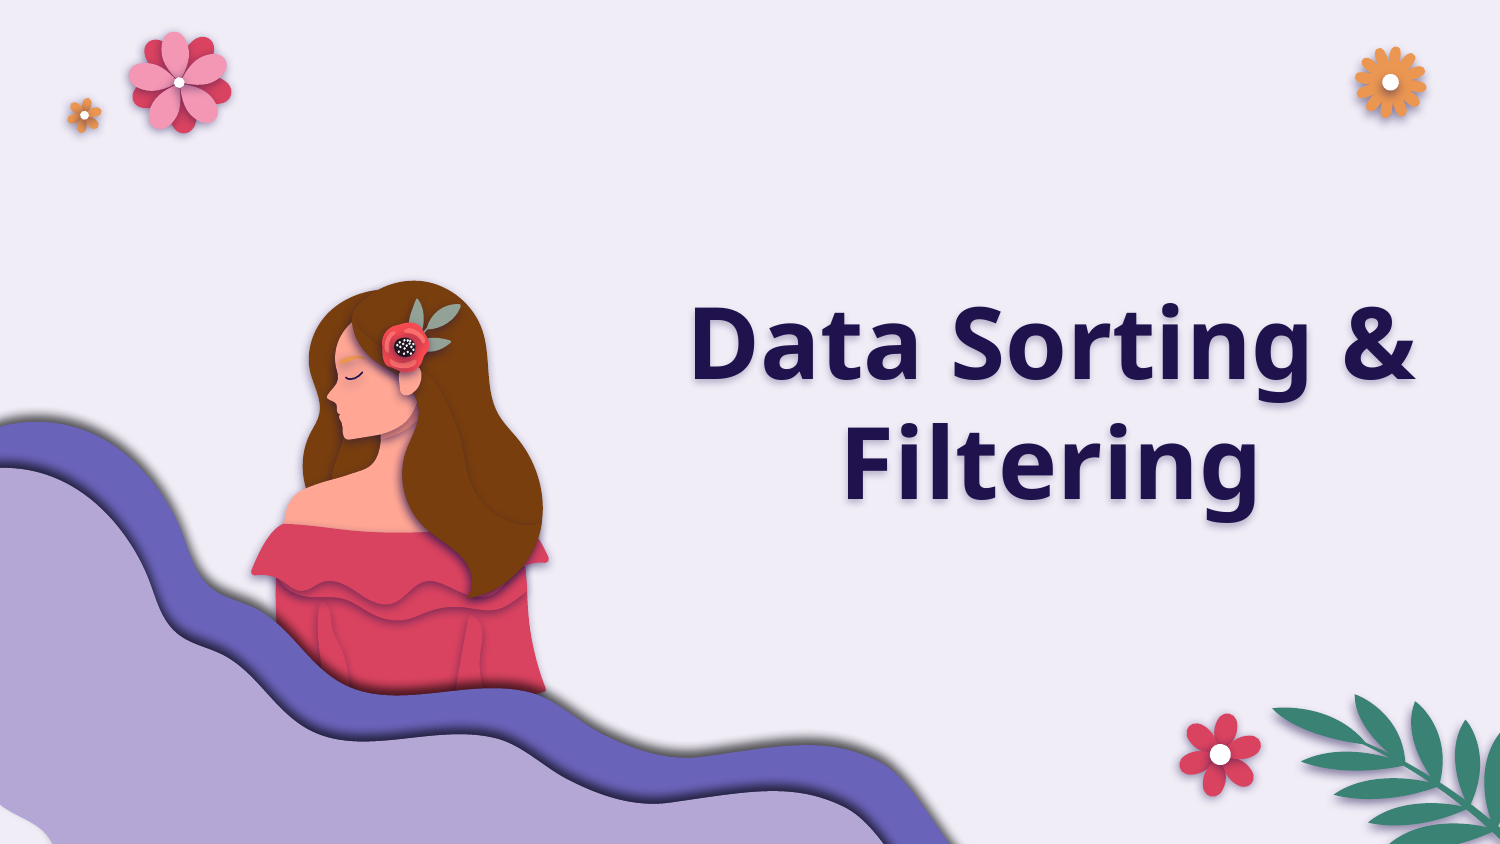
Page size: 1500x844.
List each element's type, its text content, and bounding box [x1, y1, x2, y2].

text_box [126, 30, 234, 134]
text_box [66, 97, 103, 134]
title Data Sorting & Filtering [588, 264, 1500, 519]
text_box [250, 280, 550, 420]
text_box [0, 421, 1129, 844]
